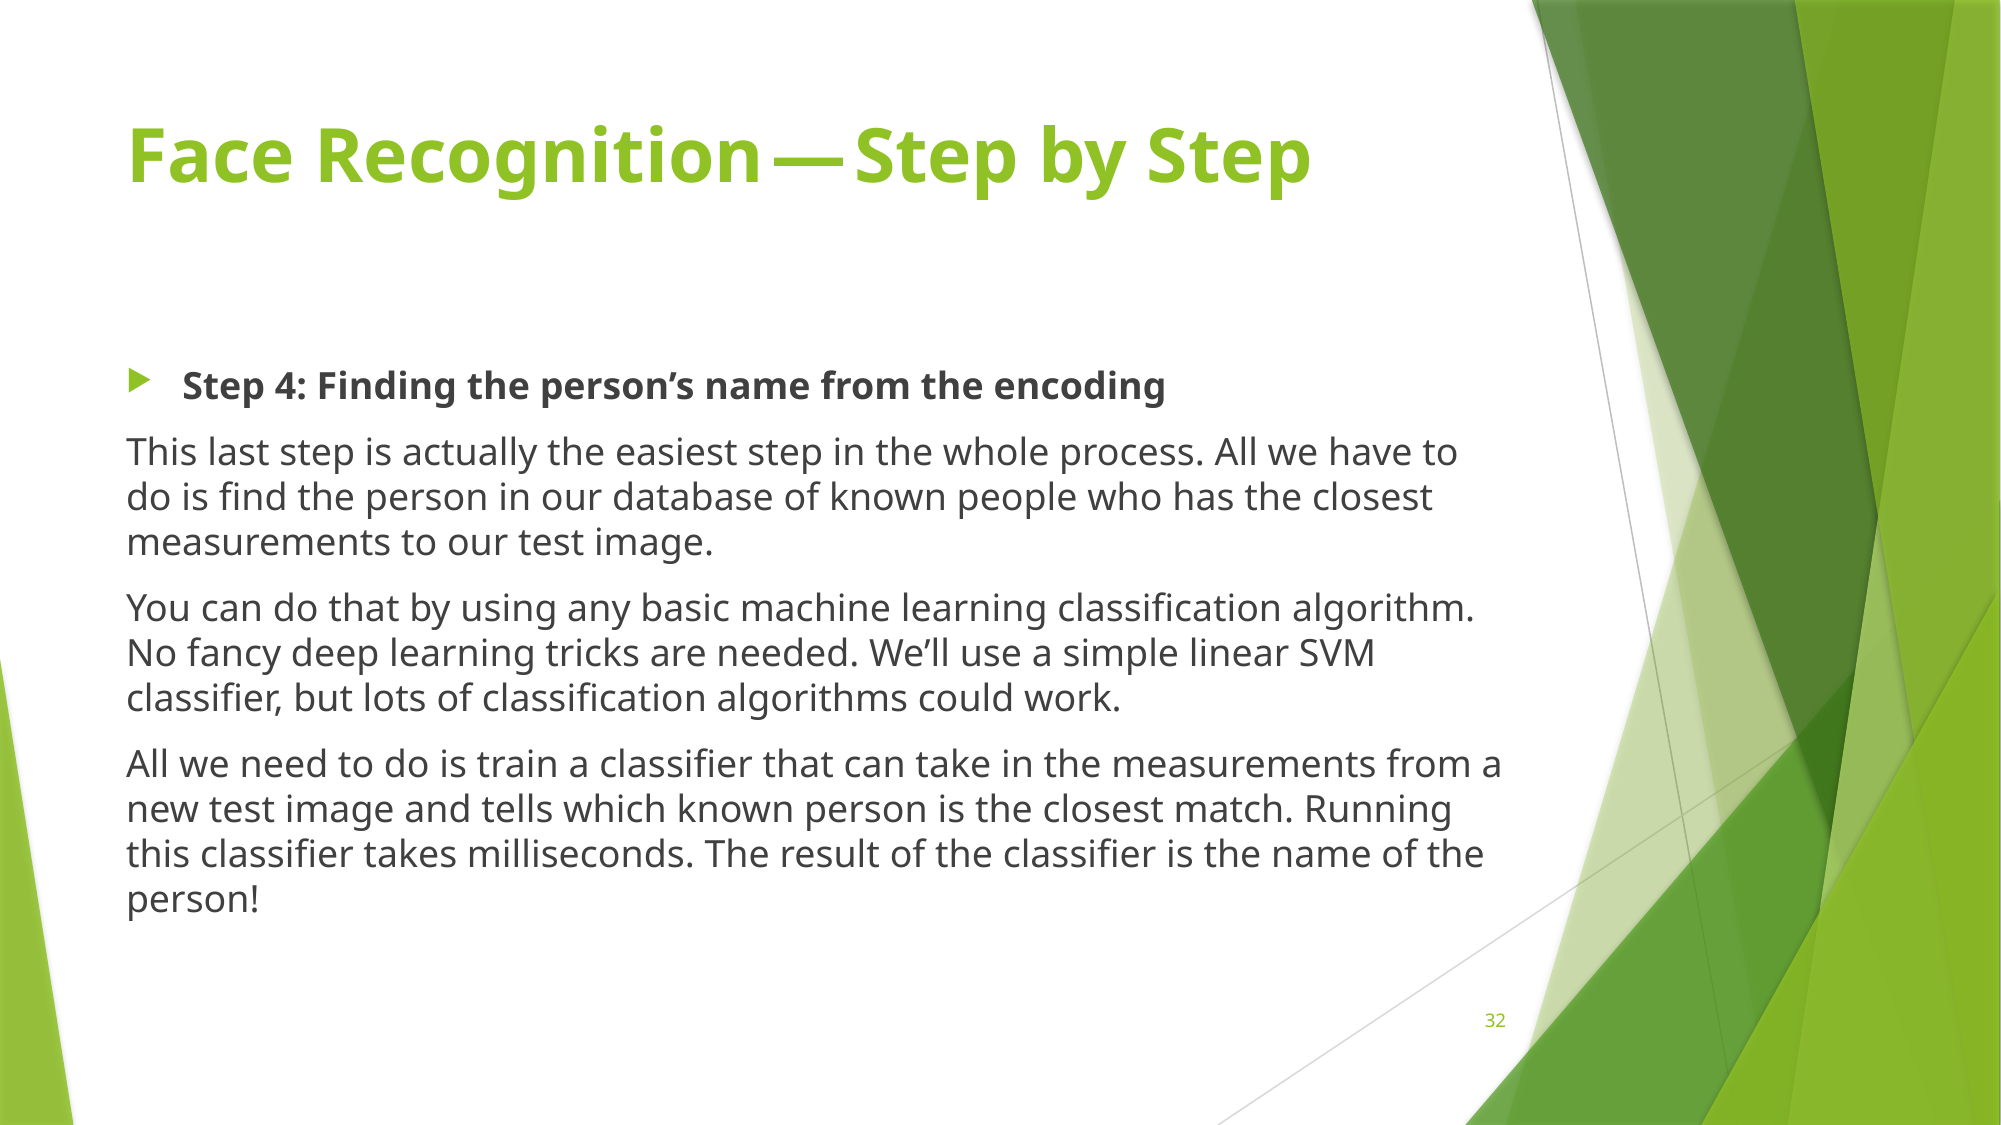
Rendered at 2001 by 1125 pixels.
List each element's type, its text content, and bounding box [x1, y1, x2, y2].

list Step 4: Finding the person’s name from the encoding This last step is actually the easiest step in the whole process. All we have to do is find the person in our database of known people who has the closest measurements to our test image. You can do that by using any basic machine learning classification algorithm. No fancy deep learning tricks are needed. We’ll use a simple linear SVM classifier, but lots of classification algorithms could work. All we need to do is train a classifier that can take in the measurements from a new test image and tells which known person is the closest match. Running this classifier takes milliseconds. The result of the classifier is the name of the person! [111, 354, 1522, 992]
title Face Recognition — Step by Step [111, 99, 1522, 317]
slide_number 32 [1409, 991, 1522, 1051]
